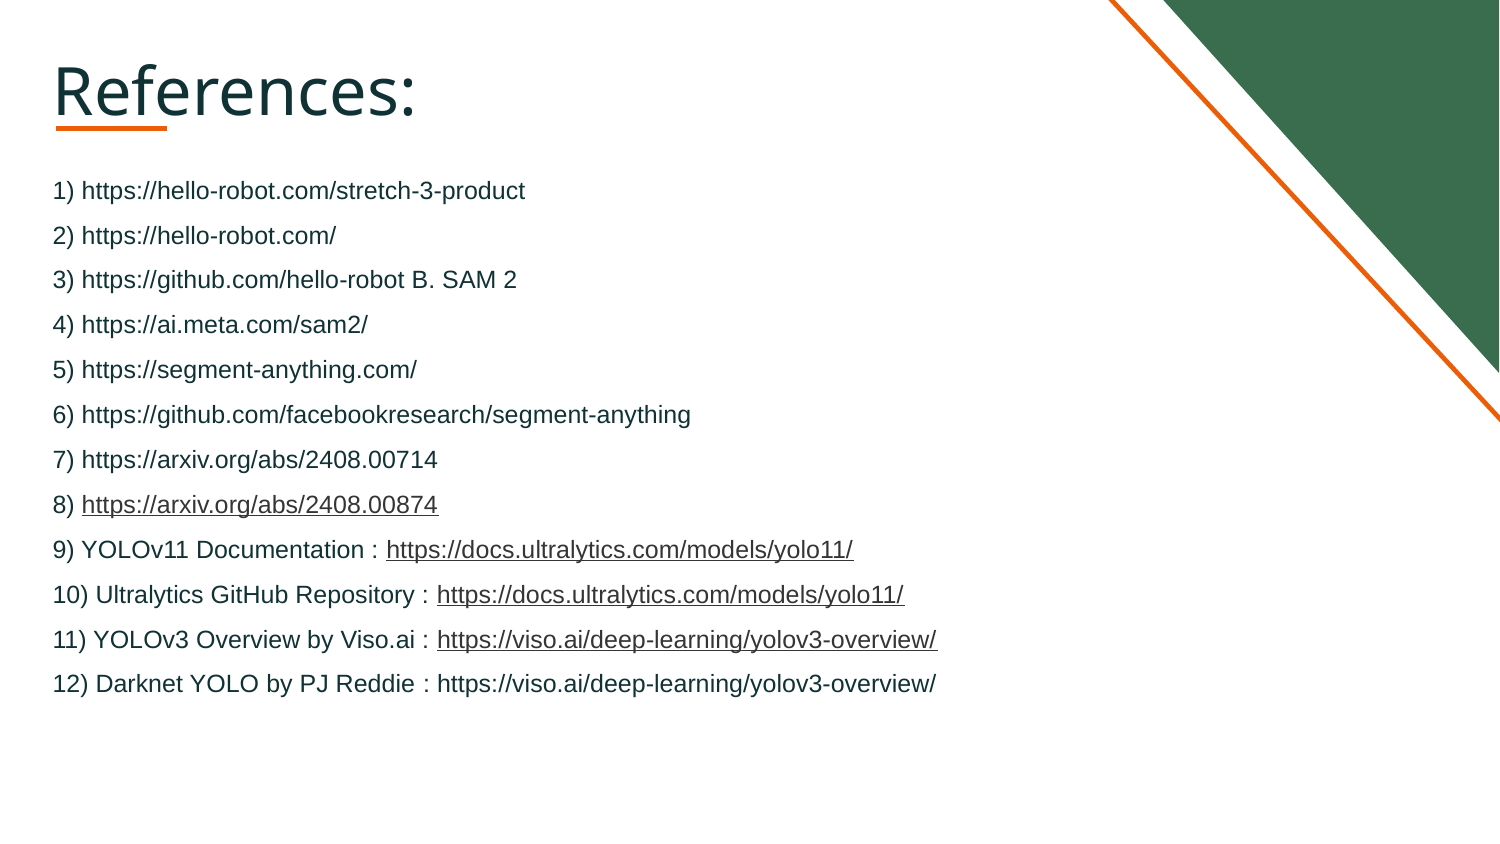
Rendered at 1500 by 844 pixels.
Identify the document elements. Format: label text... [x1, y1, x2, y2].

title References: [37, 33, 1080, 128]
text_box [1085, 4, 1500, 406]
text_box 1) https://hello-robot.com/stretch-3-product 2) https://hello-robot.com/ 3) https://github.com/hello-robot B. SAM 2 4) https://ai.meta.com/sam2/ 5) https://segment-anything.com/ 6) https://github.com/facebookresearch/segment-anything 7) https://arxiv.org/abs/2408.00714 8) https://arxiv.org/abs/2408.00874 9) YOLOv11 Documentation : https://docs.ultralytics.com/models/yolo11/ 10) Ultralytics GitHub Repository : https://docs.ultralytics.com/models/yolo11/ 11) YOLOv3 Overview by Viso.ai : https://viso.ai/deep-learning/yolov3-overview/ 12) Darknet YOLO by PJ Reddie : https://viso.ai/deep-learning/yolov3-overview/ [37, 151, 1209, 706]
